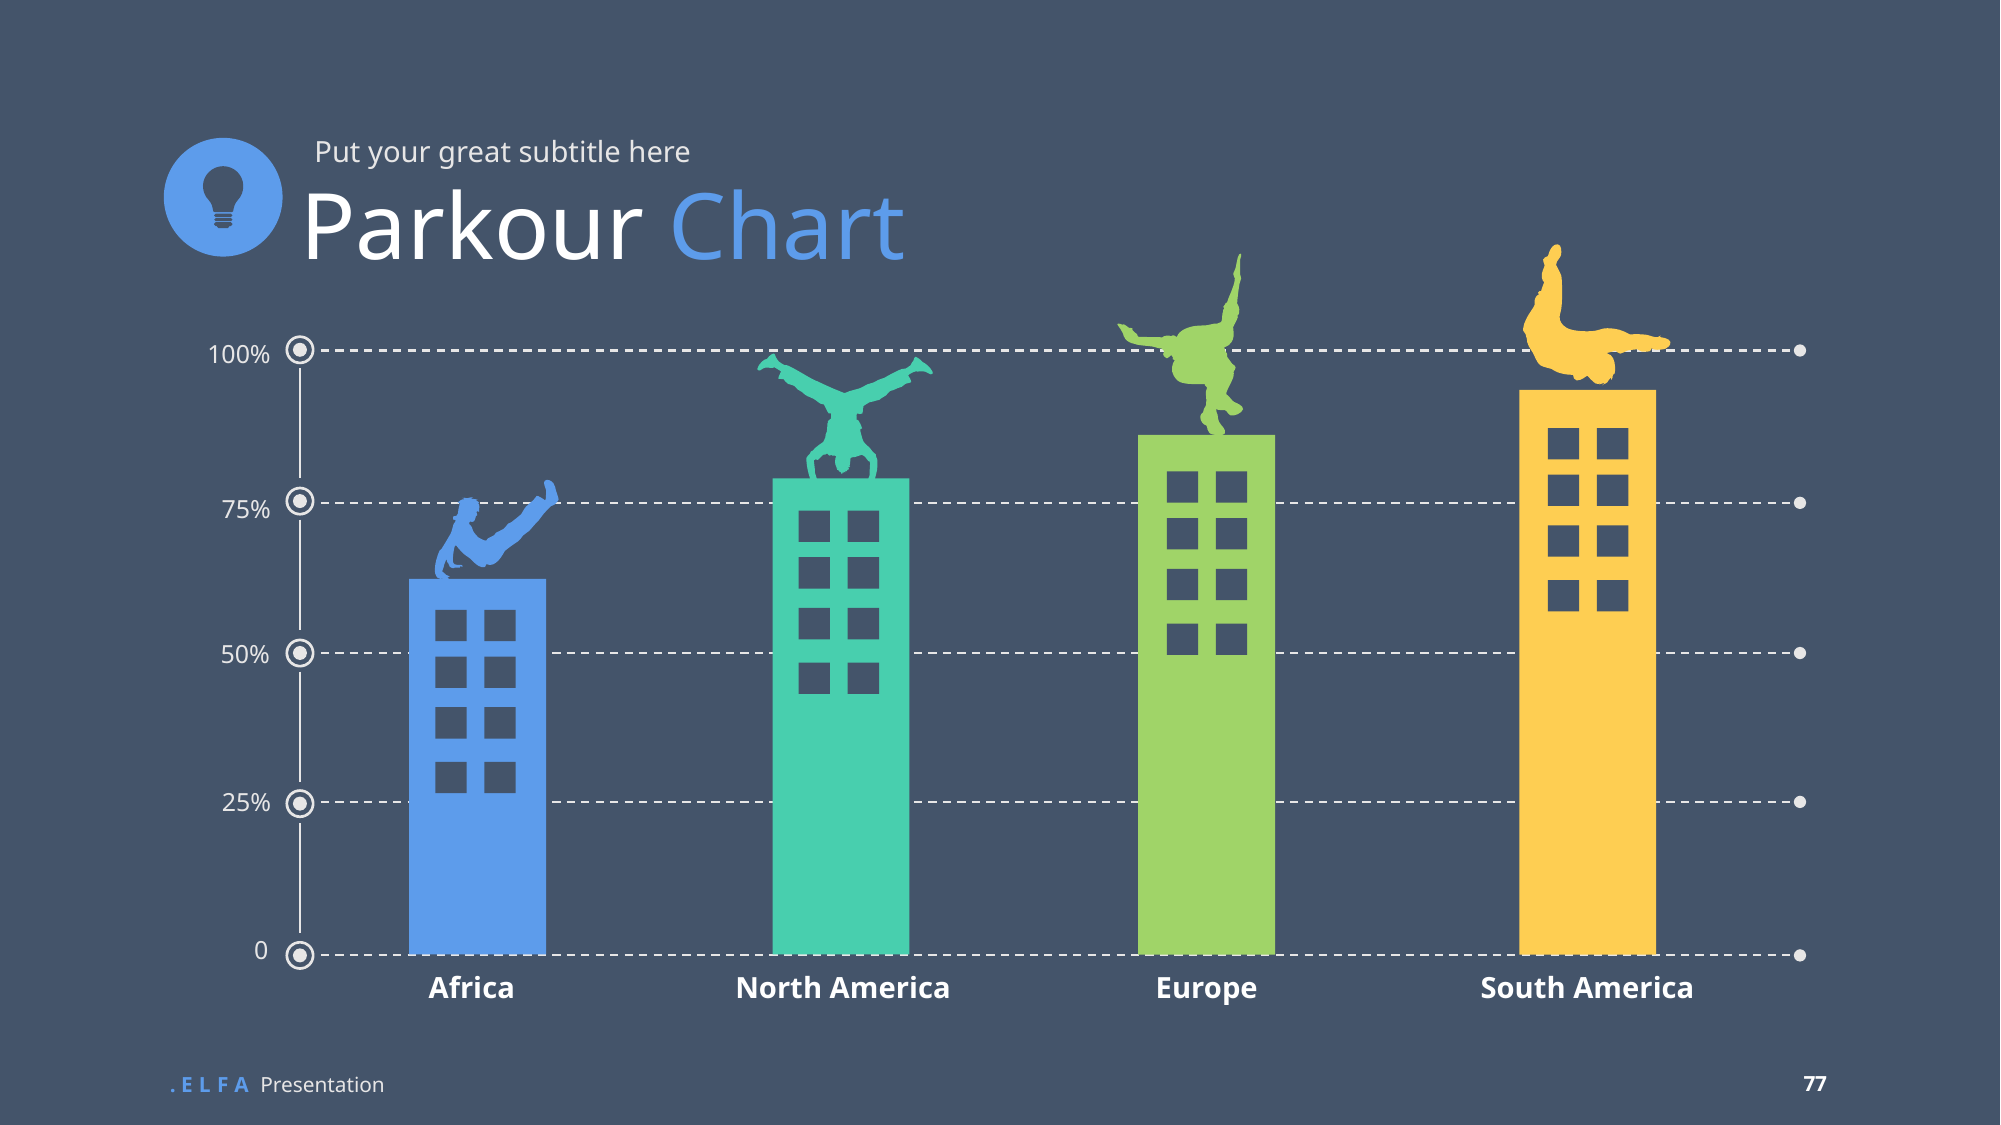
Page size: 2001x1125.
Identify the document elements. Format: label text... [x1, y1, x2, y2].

text_box Europe [1140, 971, 1273, 1012]
text_box North America [720, 971, 966, 1012]
text_box [1523, 244, 1628, 333]
text_box Parkour Chart [285, 160, 921, 285]
text_box [202, 166, 244, 229]
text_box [1519, 389, 1657, 955]
text_box [162, 136, 284, 258]
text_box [409, 578, 547, 955]
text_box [772, 478, 910, 955]
text_box South America [1465, 971, 1710, 1012]
text_box [1179, 253, 1242, 333]
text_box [198, 333, 1800, 971]
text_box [1138, 434, 1276, 955]
text_box [1117, 323, 1136, 333]
text_box Africa [413, 971, 530, 1012]
text_box Put your great subtitle here [299, 126, 707, 160]
